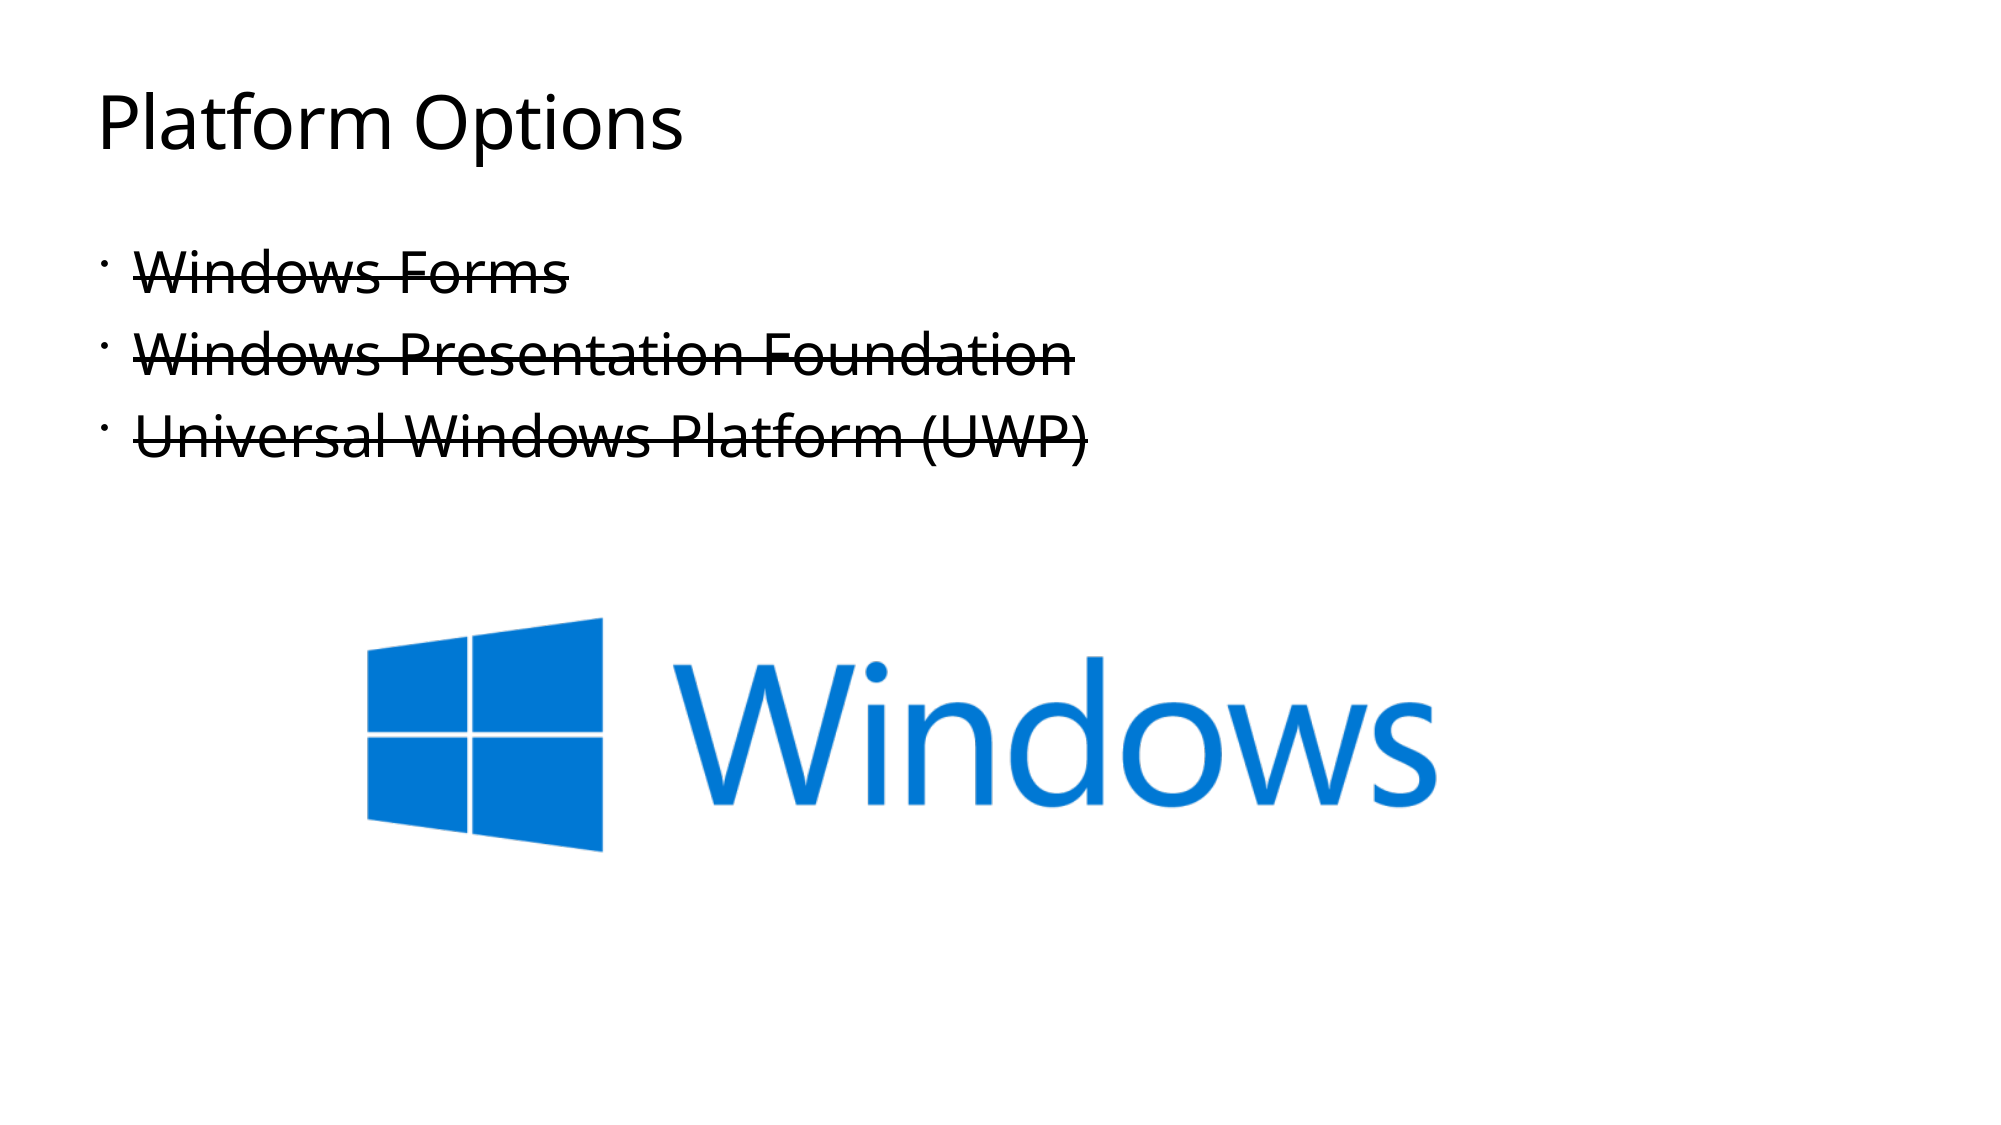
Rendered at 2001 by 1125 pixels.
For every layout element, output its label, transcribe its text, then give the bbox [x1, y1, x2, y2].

picture [360, 611, 1459, 860]
list Windows Forms Windows Presentation Foundation Universal Windows Platform (UWP) [95, 235, 1904, 476]
title Platform Options [96, 75, 1904, 166]
